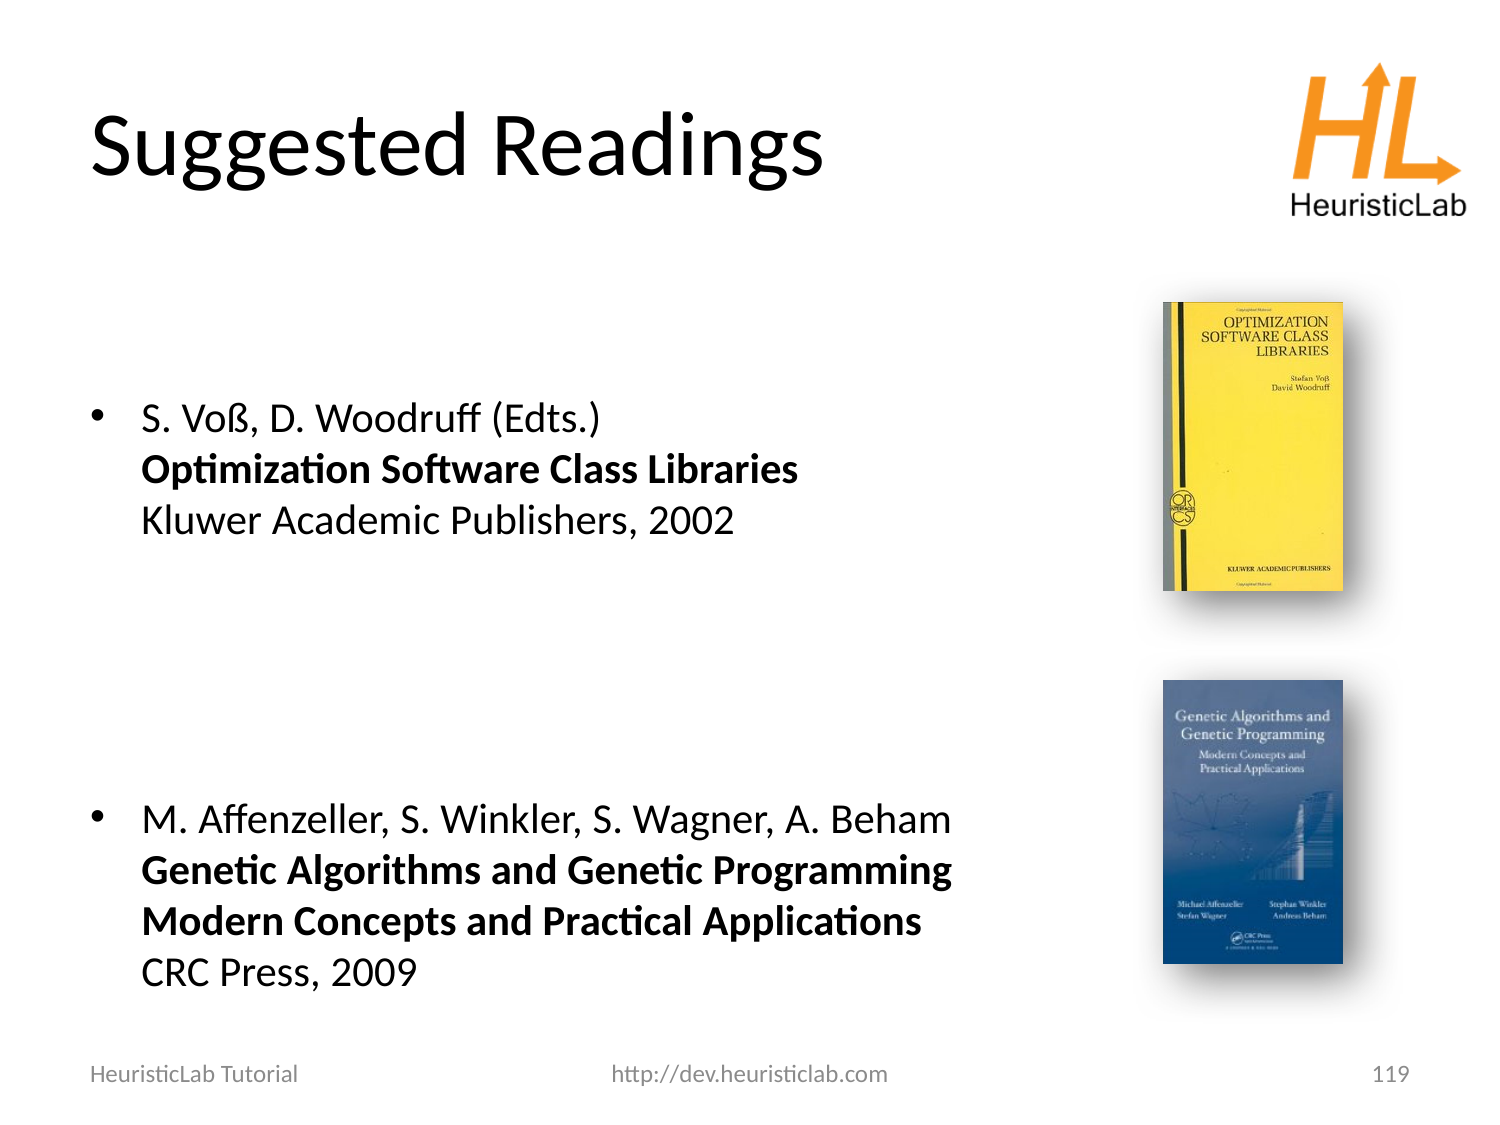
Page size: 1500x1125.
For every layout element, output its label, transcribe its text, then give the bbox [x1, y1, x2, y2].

slide_number HeuristicLab Tutorial [75, 1042, 425, 1103]
title Suggested Readings [75, 45, 1282, 233]
slide_number 119 [1074, 1042, 1425, 1103]
picture [1281, 27, 1474, 244]
list S. Voß, D. Woodruff (Edts.) Optimization Software Class Libraries Kluwer Academic Publishers, 2002 M. Affenzeller, S. Winkler, S. Wagner, A. Beham Genetic Algorithms and Genetic Programming Modern Concepts and Practical Applications CRC Press, 2009 [75, 262, 1425, 1005]
footer http://dev.heuristiclab.com [512, 1042, 988, 1103]
picture [1162, 302, 1344, 592]
picture [1163, 680, 1344, 964]
